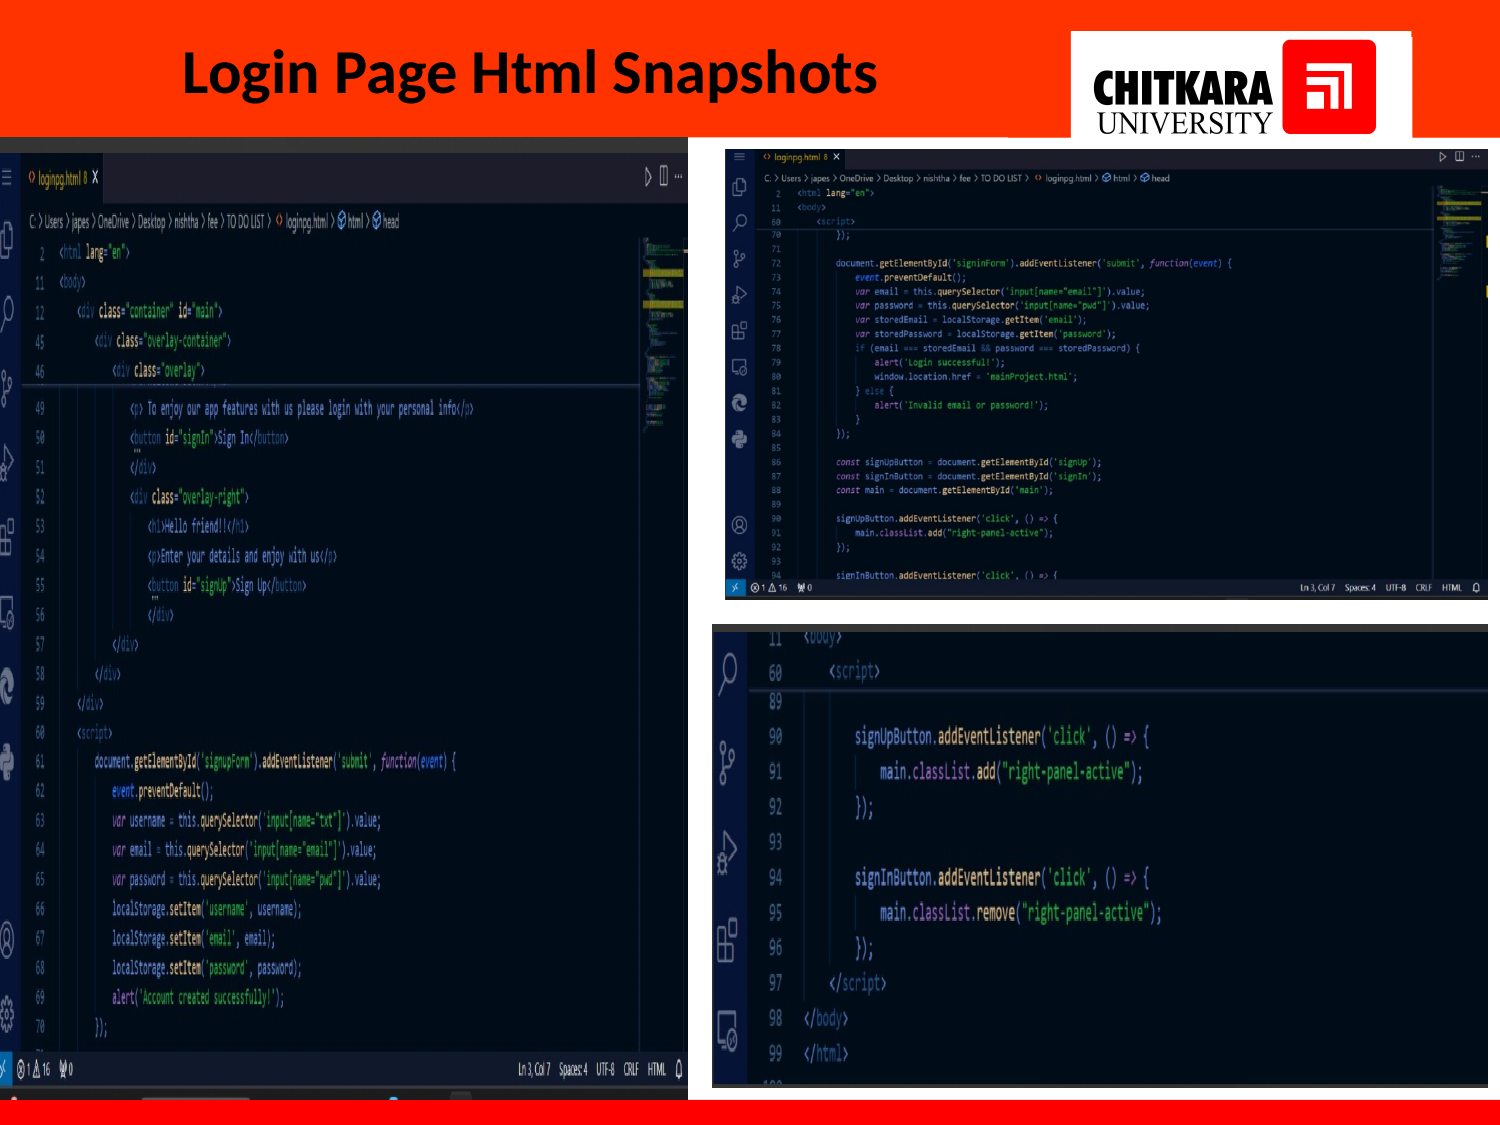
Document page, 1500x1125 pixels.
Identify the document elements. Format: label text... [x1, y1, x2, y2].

title Login Page Html Snapshots [0, 0, 1063, 138]
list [0, 137, 688, 1101]
picture [724, 149, 1488, 601]
picture [1074, 37, 1391, 138]
picture [712, 624, 1488, 1088]
